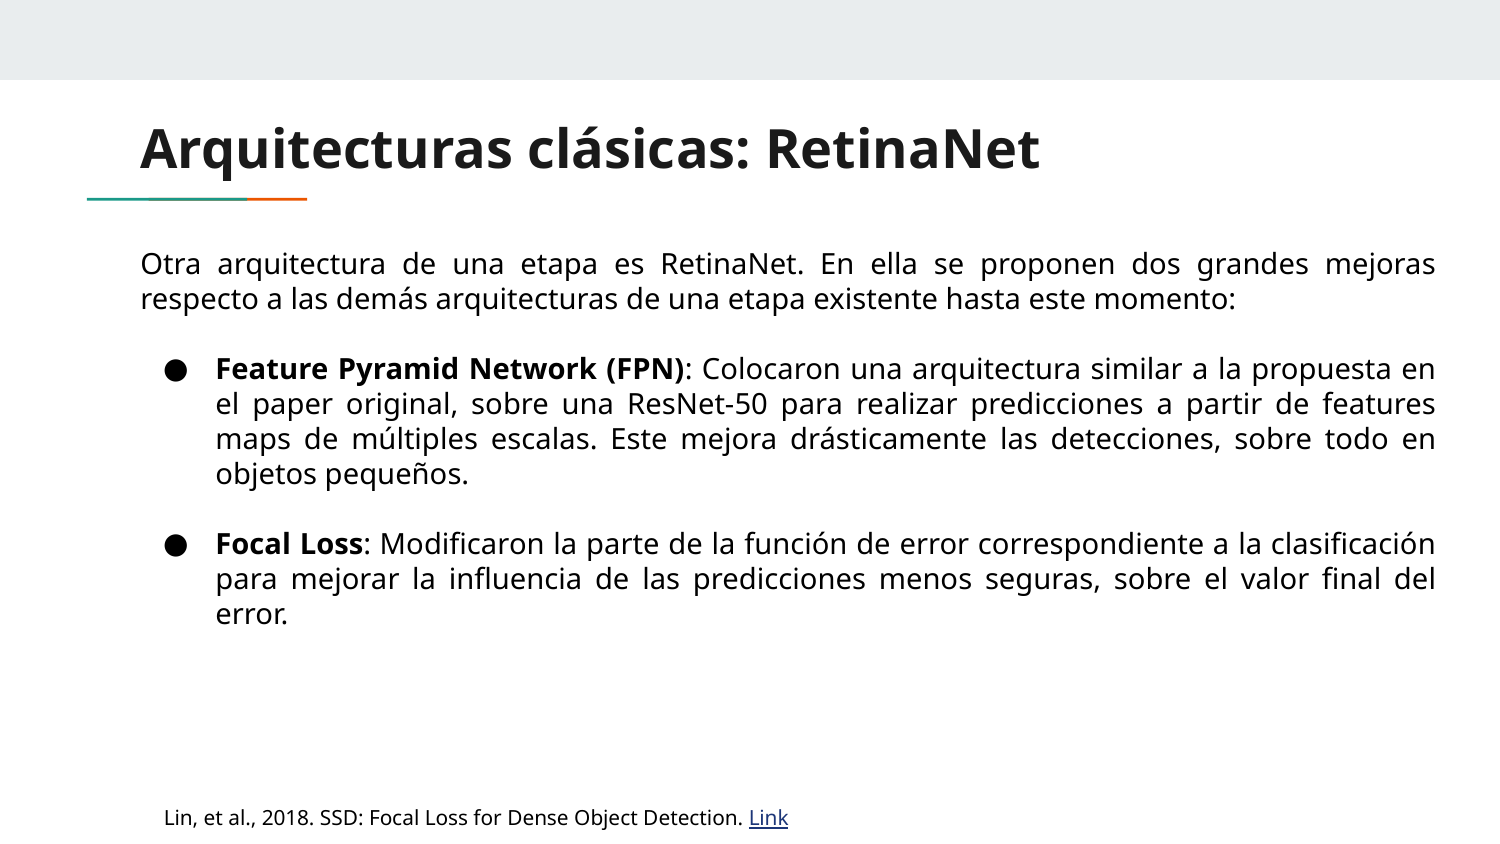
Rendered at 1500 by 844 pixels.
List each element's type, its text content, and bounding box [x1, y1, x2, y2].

text_box Lin, et al., 2018. SSD: Focal Loss for Dense Object Detection. Link [149, 790, 1456, 844]
text_box Otra arquitectura de una etapa es RetinaNet. En ella se proponen dos grandes mejoras respecto a las demás arquitecturas de una etapa existente hasta este momento: Feature Pyramid Network (FPN): Colocaron una arquitectura similar a la propuesta en el paper original, sobre una ResNet-50 para realizar predicciones a partir de features maps de múltiples escalas. Este mejora drásticamente las detecciones, sobre todo en objetos pequeños. Focal Loss: Modificaron la parte de la función de error correspondiente a la clasificación para mejorar la influencia de las predicciones menos seguras, sobre el valor final del error. [125, 230, 1452, 645]
title Arquitecturas clásicas: RetinaNet [125, 99, 1478, 187]
